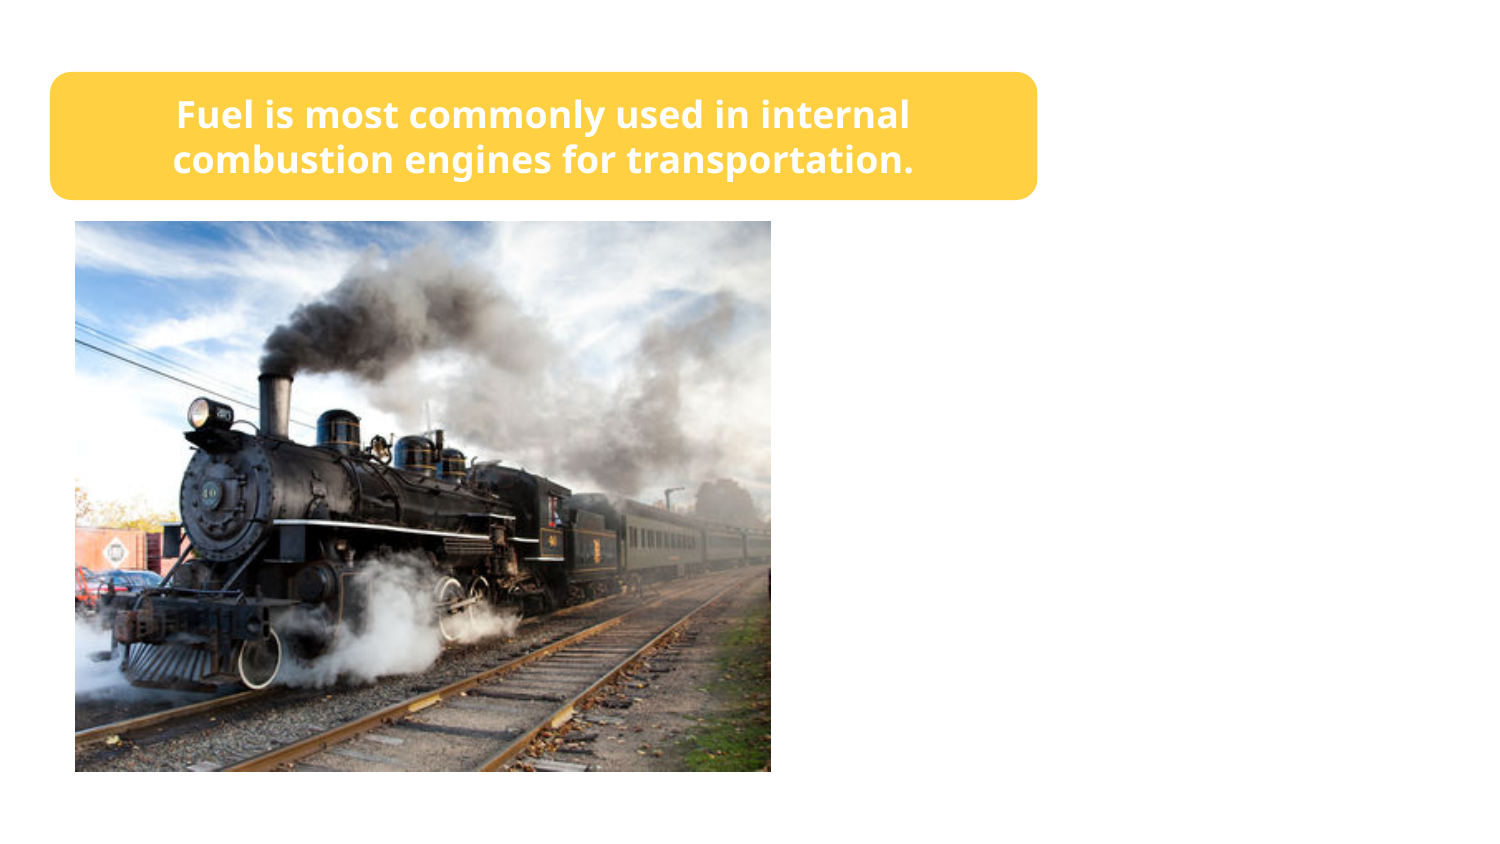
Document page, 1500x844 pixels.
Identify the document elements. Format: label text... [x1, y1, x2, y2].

picture [74, 221, 771, 773]
text_box Fuel is most commonly used in internal combustion engines for transportation. [47, 69, 1040, 203]
